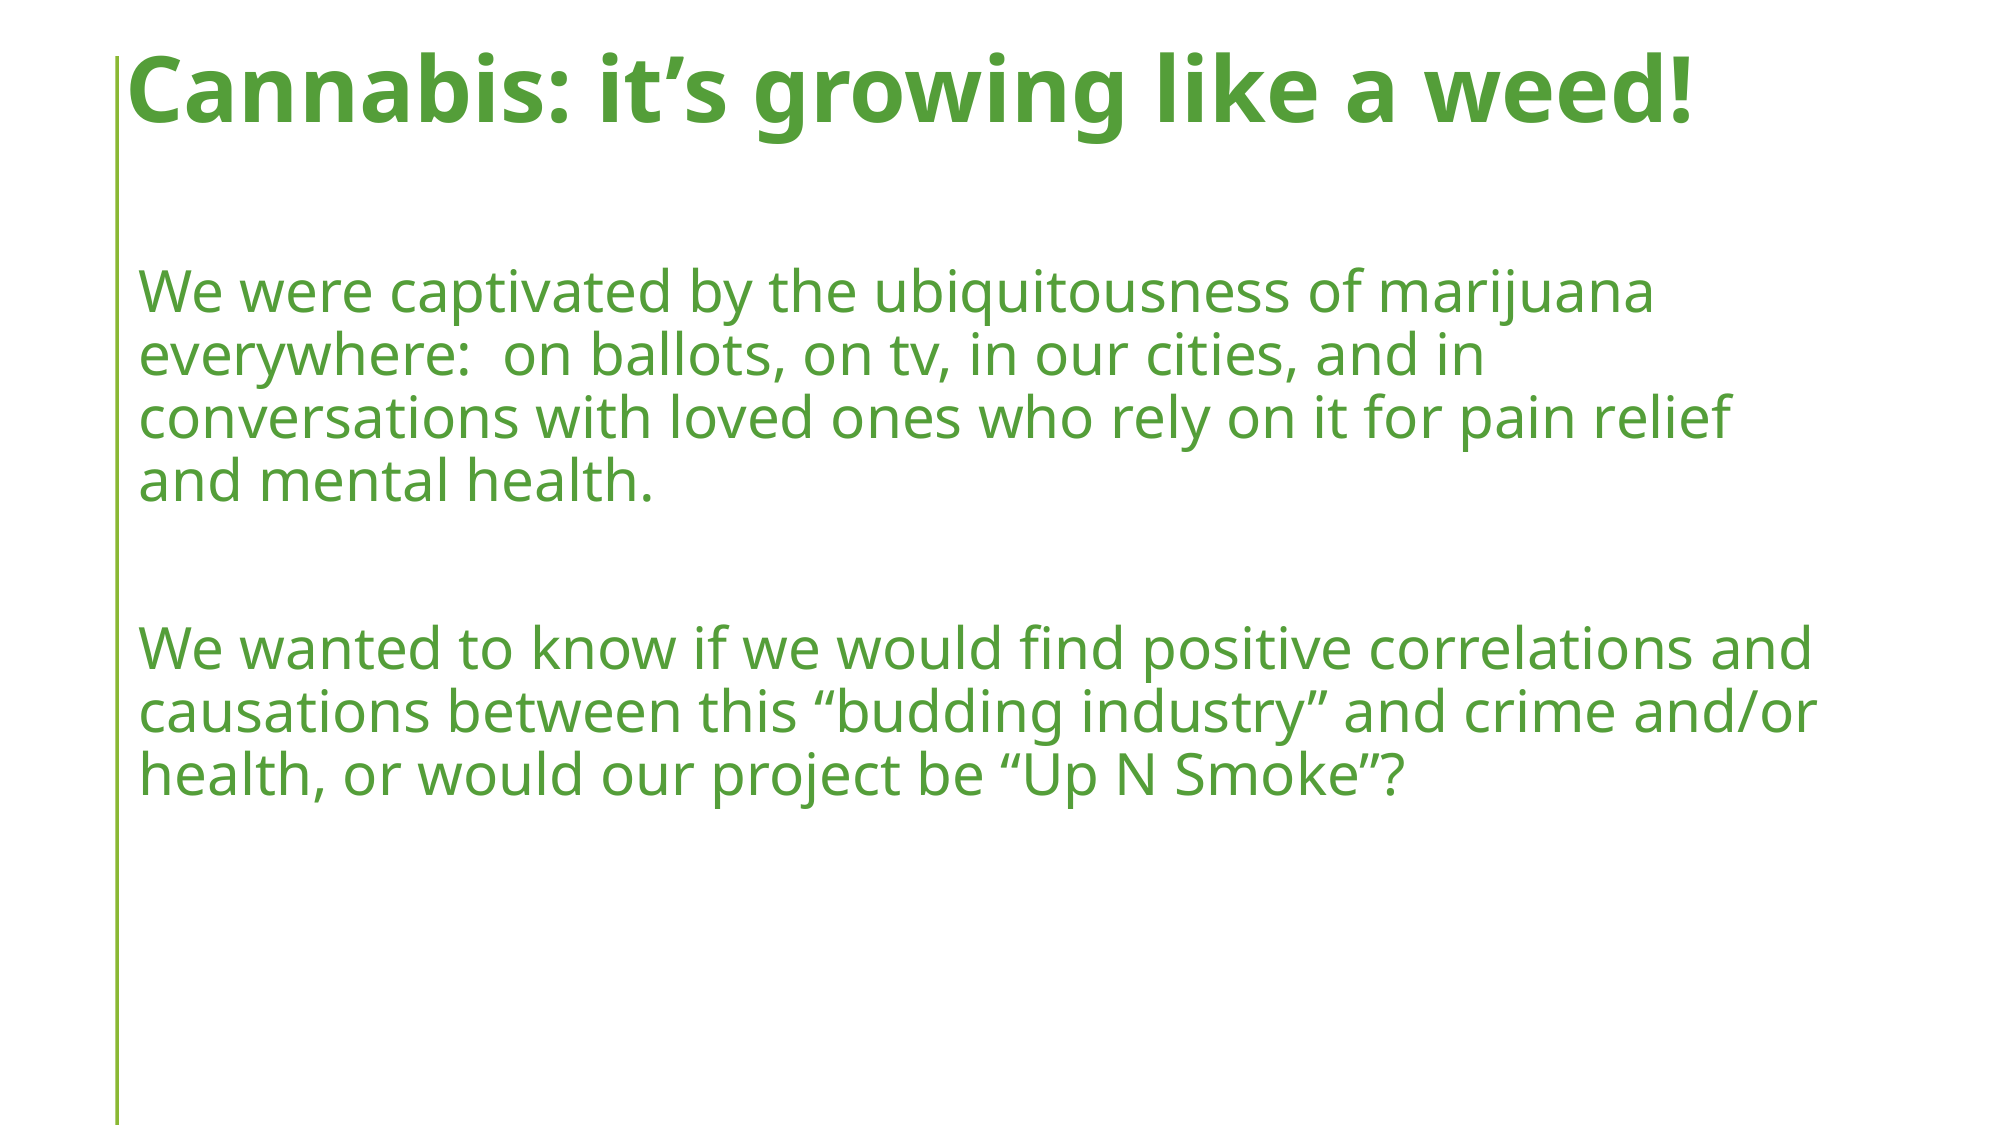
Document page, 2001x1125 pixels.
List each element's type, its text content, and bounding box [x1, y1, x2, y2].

list We were captivated by the ubiquitousness of marijuana everywhere: on ballots, on tv, in our cities, and in conversations with loved ones who rely on it for pain relief and mental health. We wanted to know if we would find positive correlations and causations between this “budding industry” and crime and/or health, or would our project be “Up N Smoke”? [123, 254, 1849, 1109]
title Cannabis: it’s growing like a weed! [110, 32, 1835, 153]
